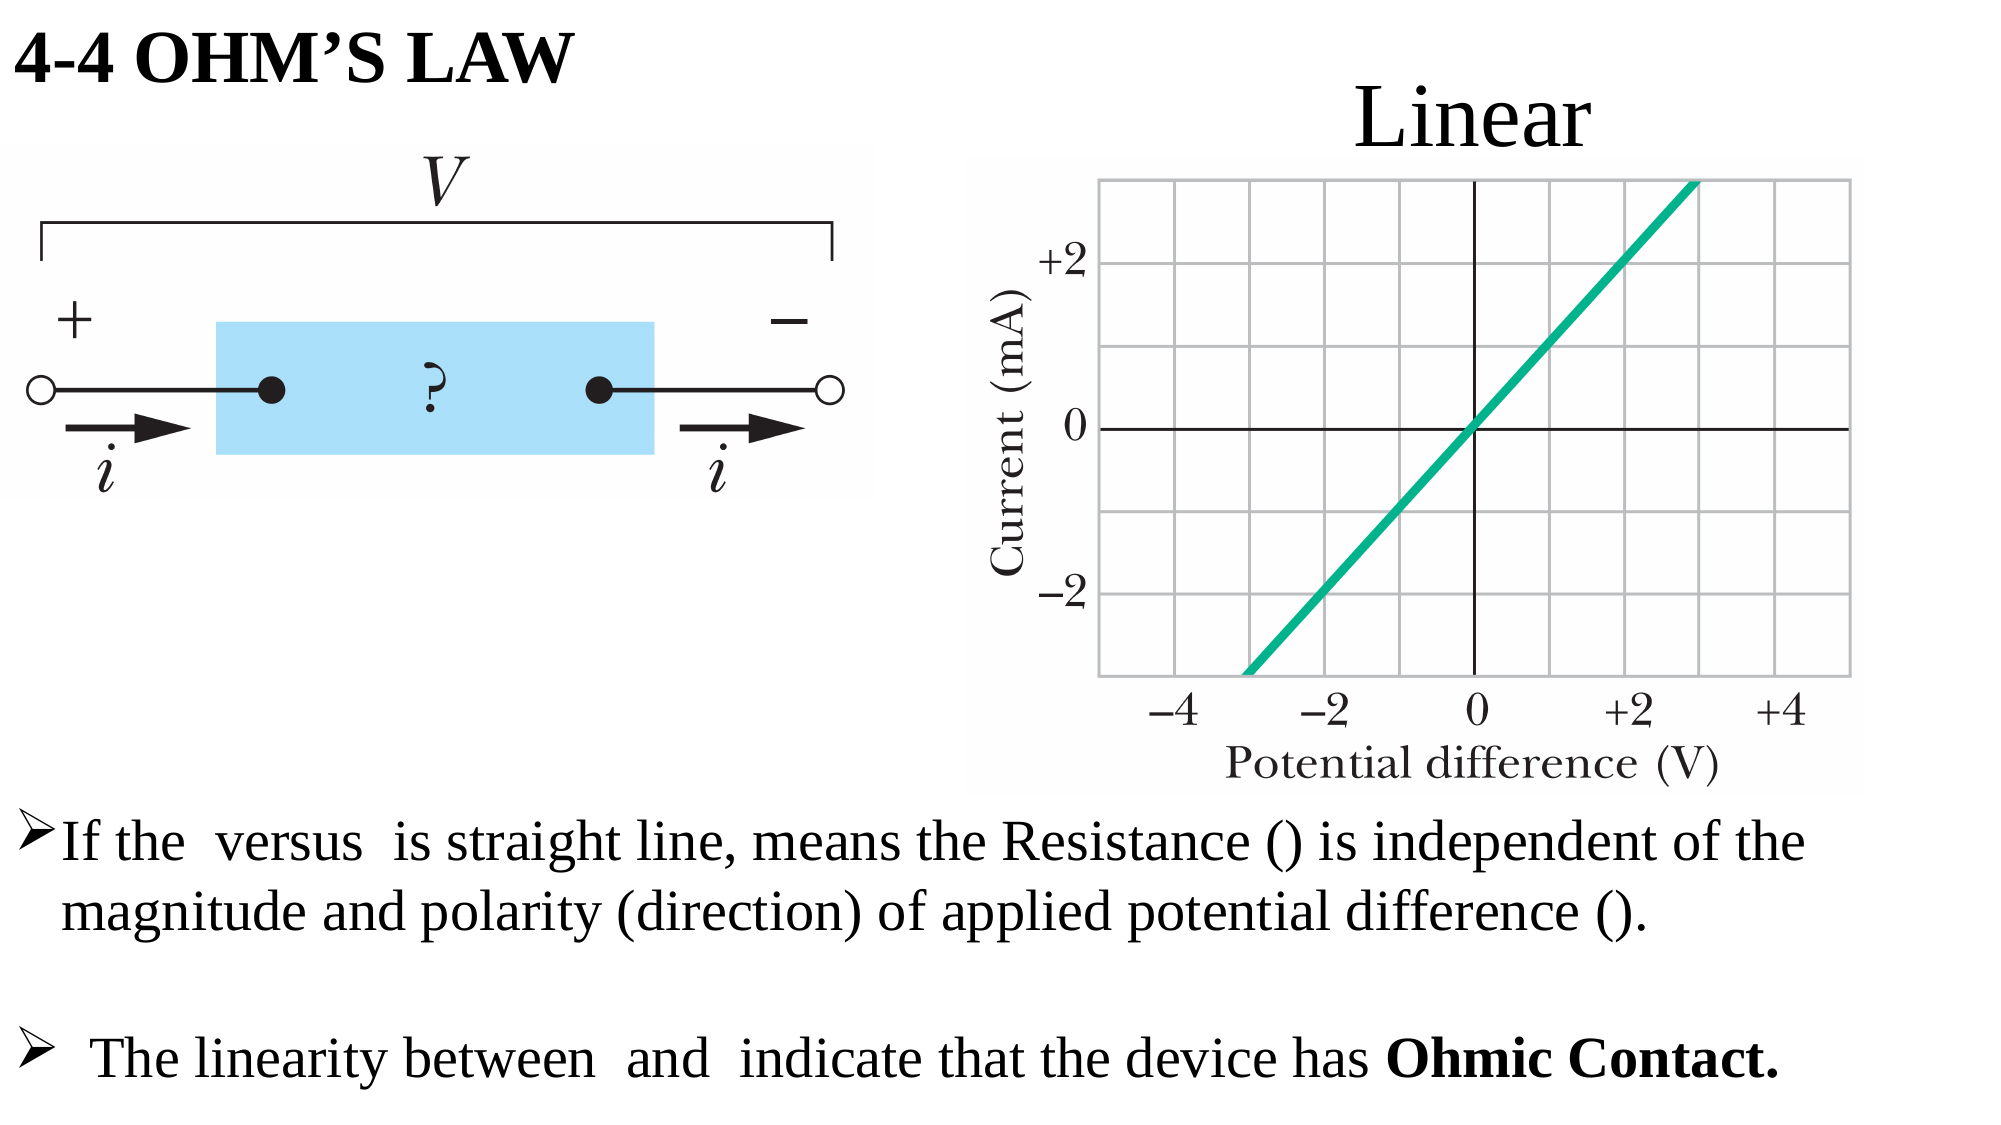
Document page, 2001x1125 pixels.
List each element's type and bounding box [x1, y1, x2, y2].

text_box [964, 47, 1865, 795]
picture [0, 145, 876, 500]
